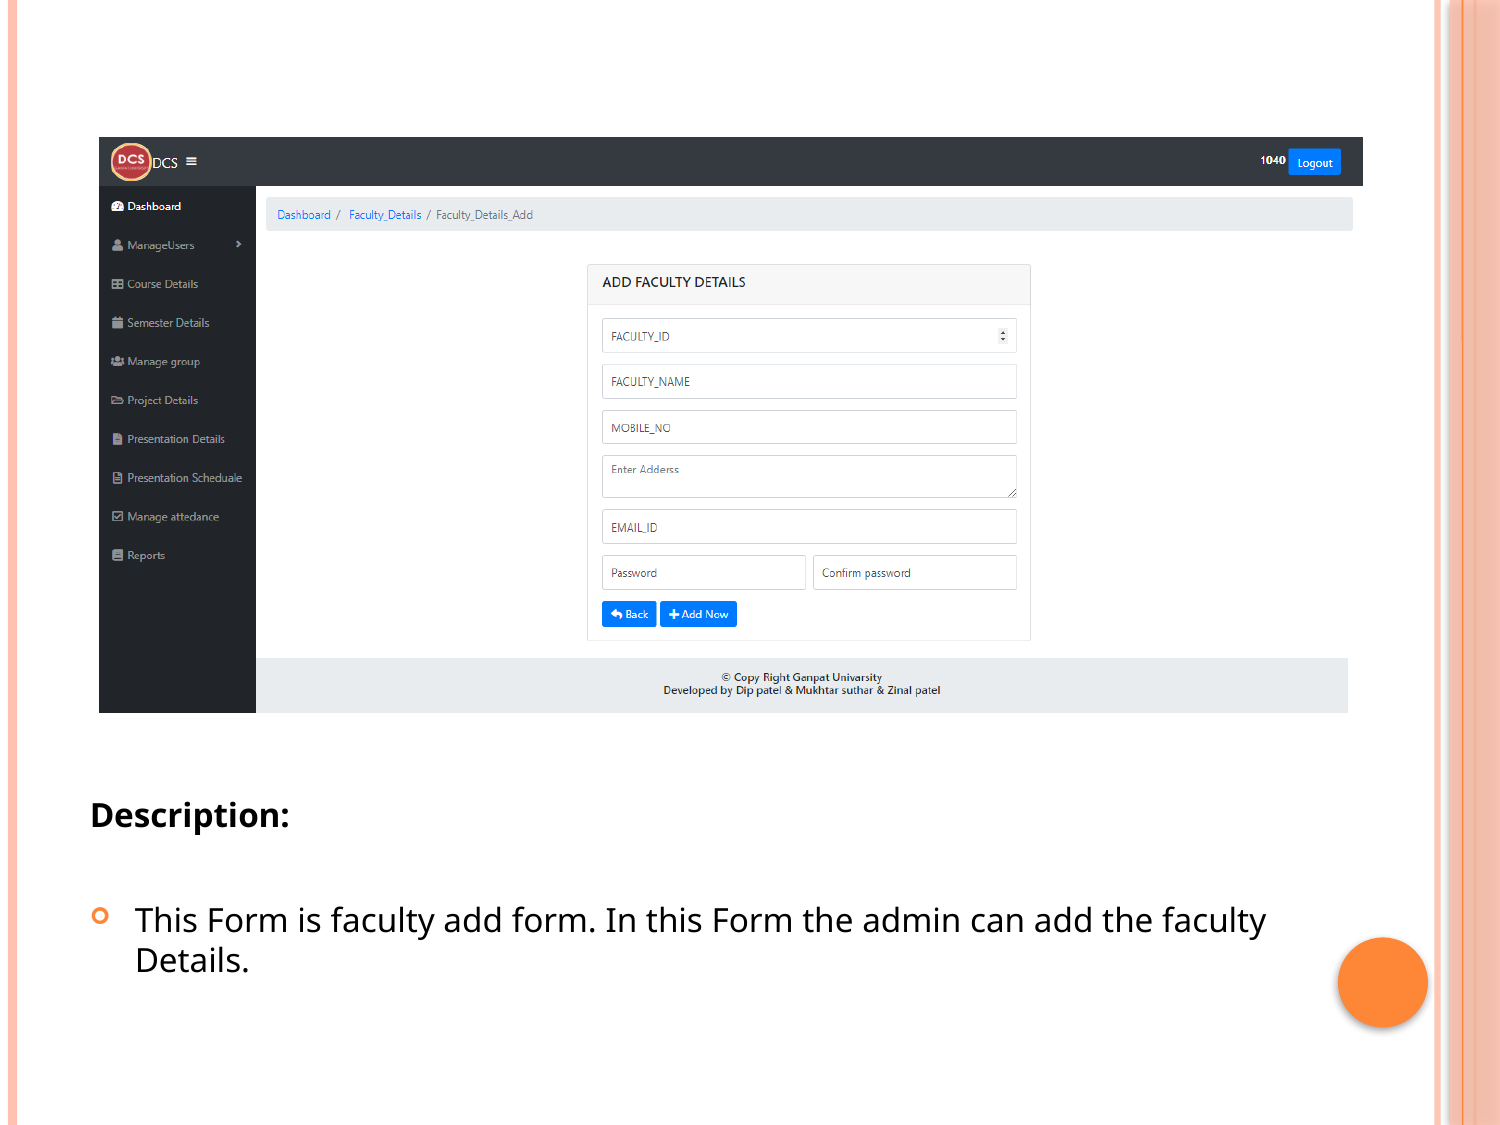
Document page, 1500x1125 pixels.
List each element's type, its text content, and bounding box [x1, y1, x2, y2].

list Description: This Form is faculty add form. In this Form the admin can add the faculty Details. [75, 50, 1363, 1000]
picture [99, 136, 1363, 713]
